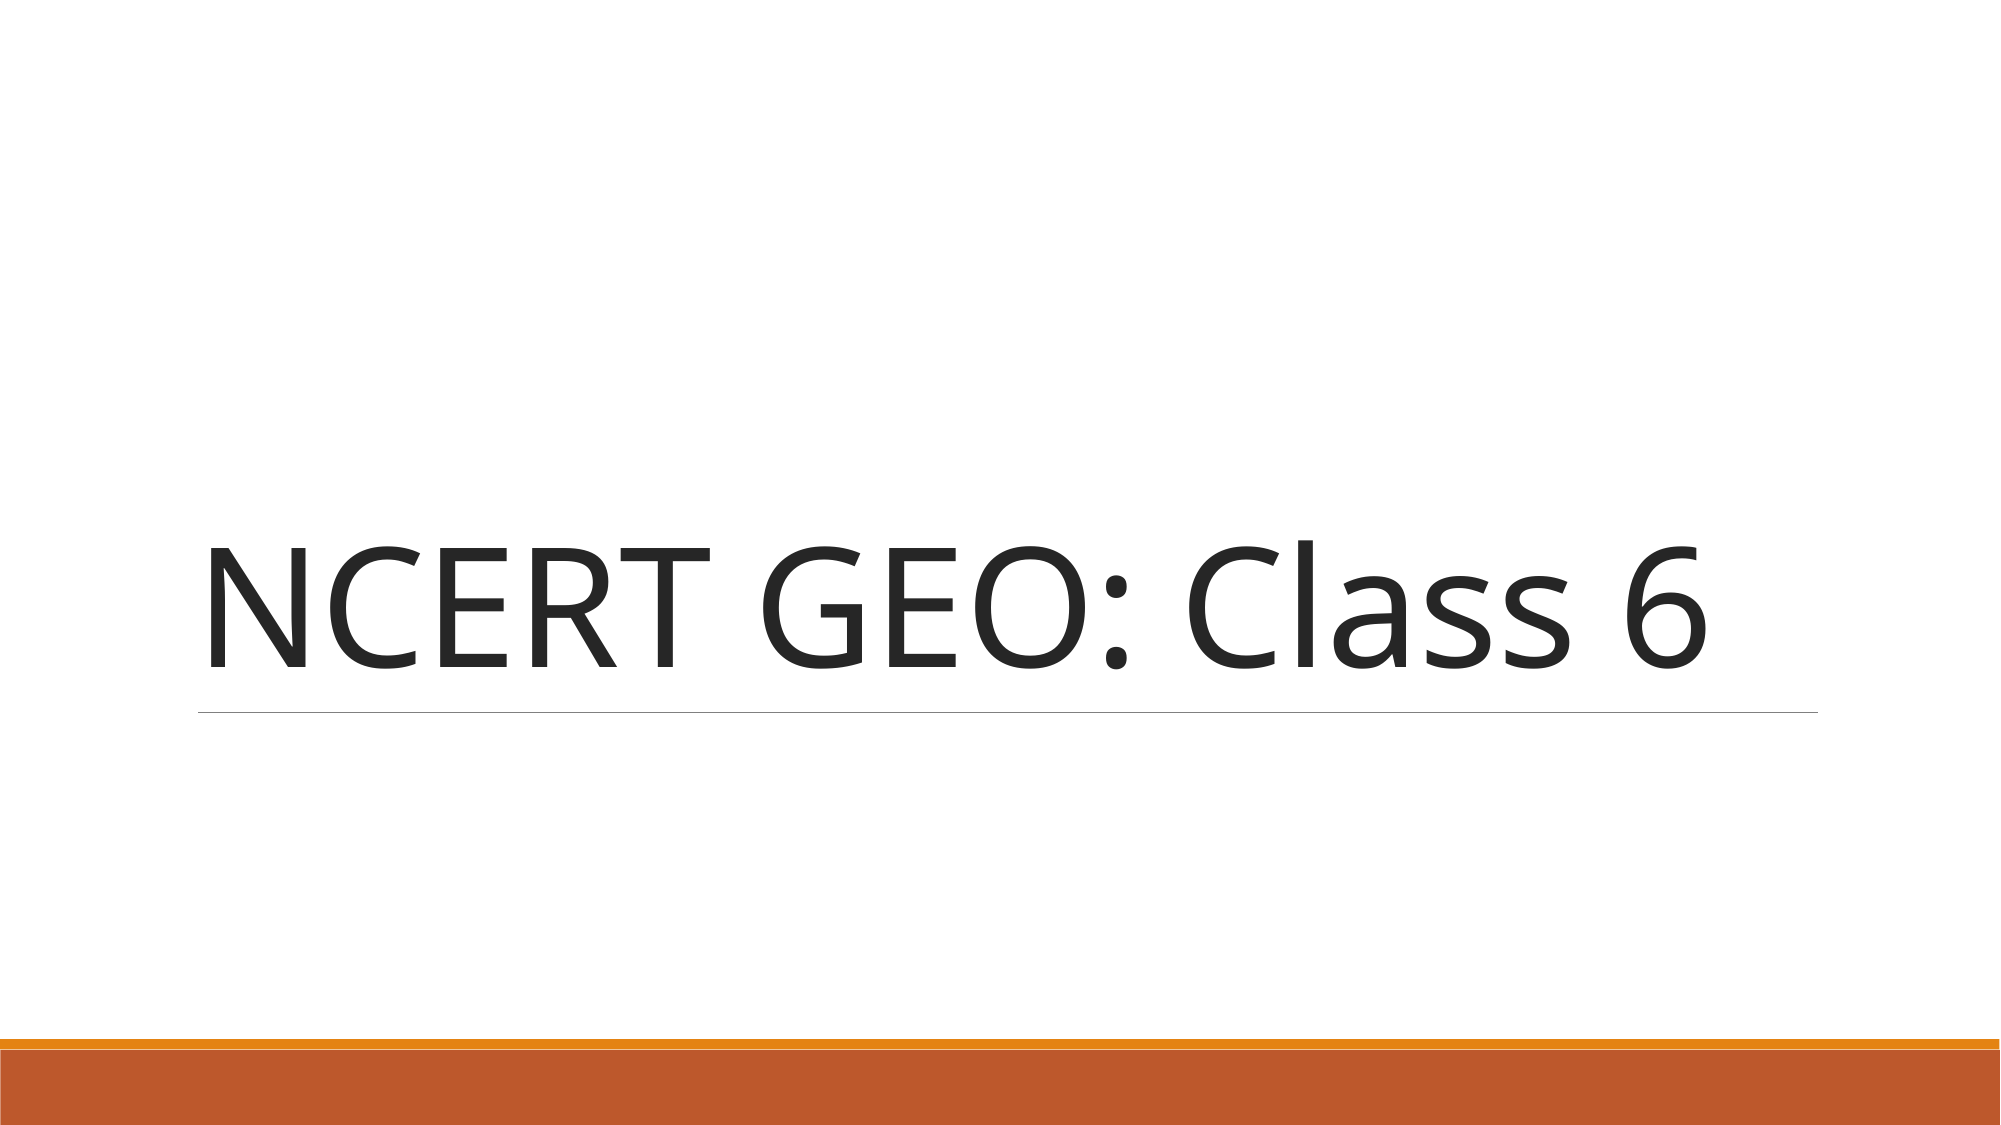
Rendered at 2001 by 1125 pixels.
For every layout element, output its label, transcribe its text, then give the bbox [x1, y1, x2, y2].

title NCERT GEO: Class 6 [180, 124, 1830, 710]
